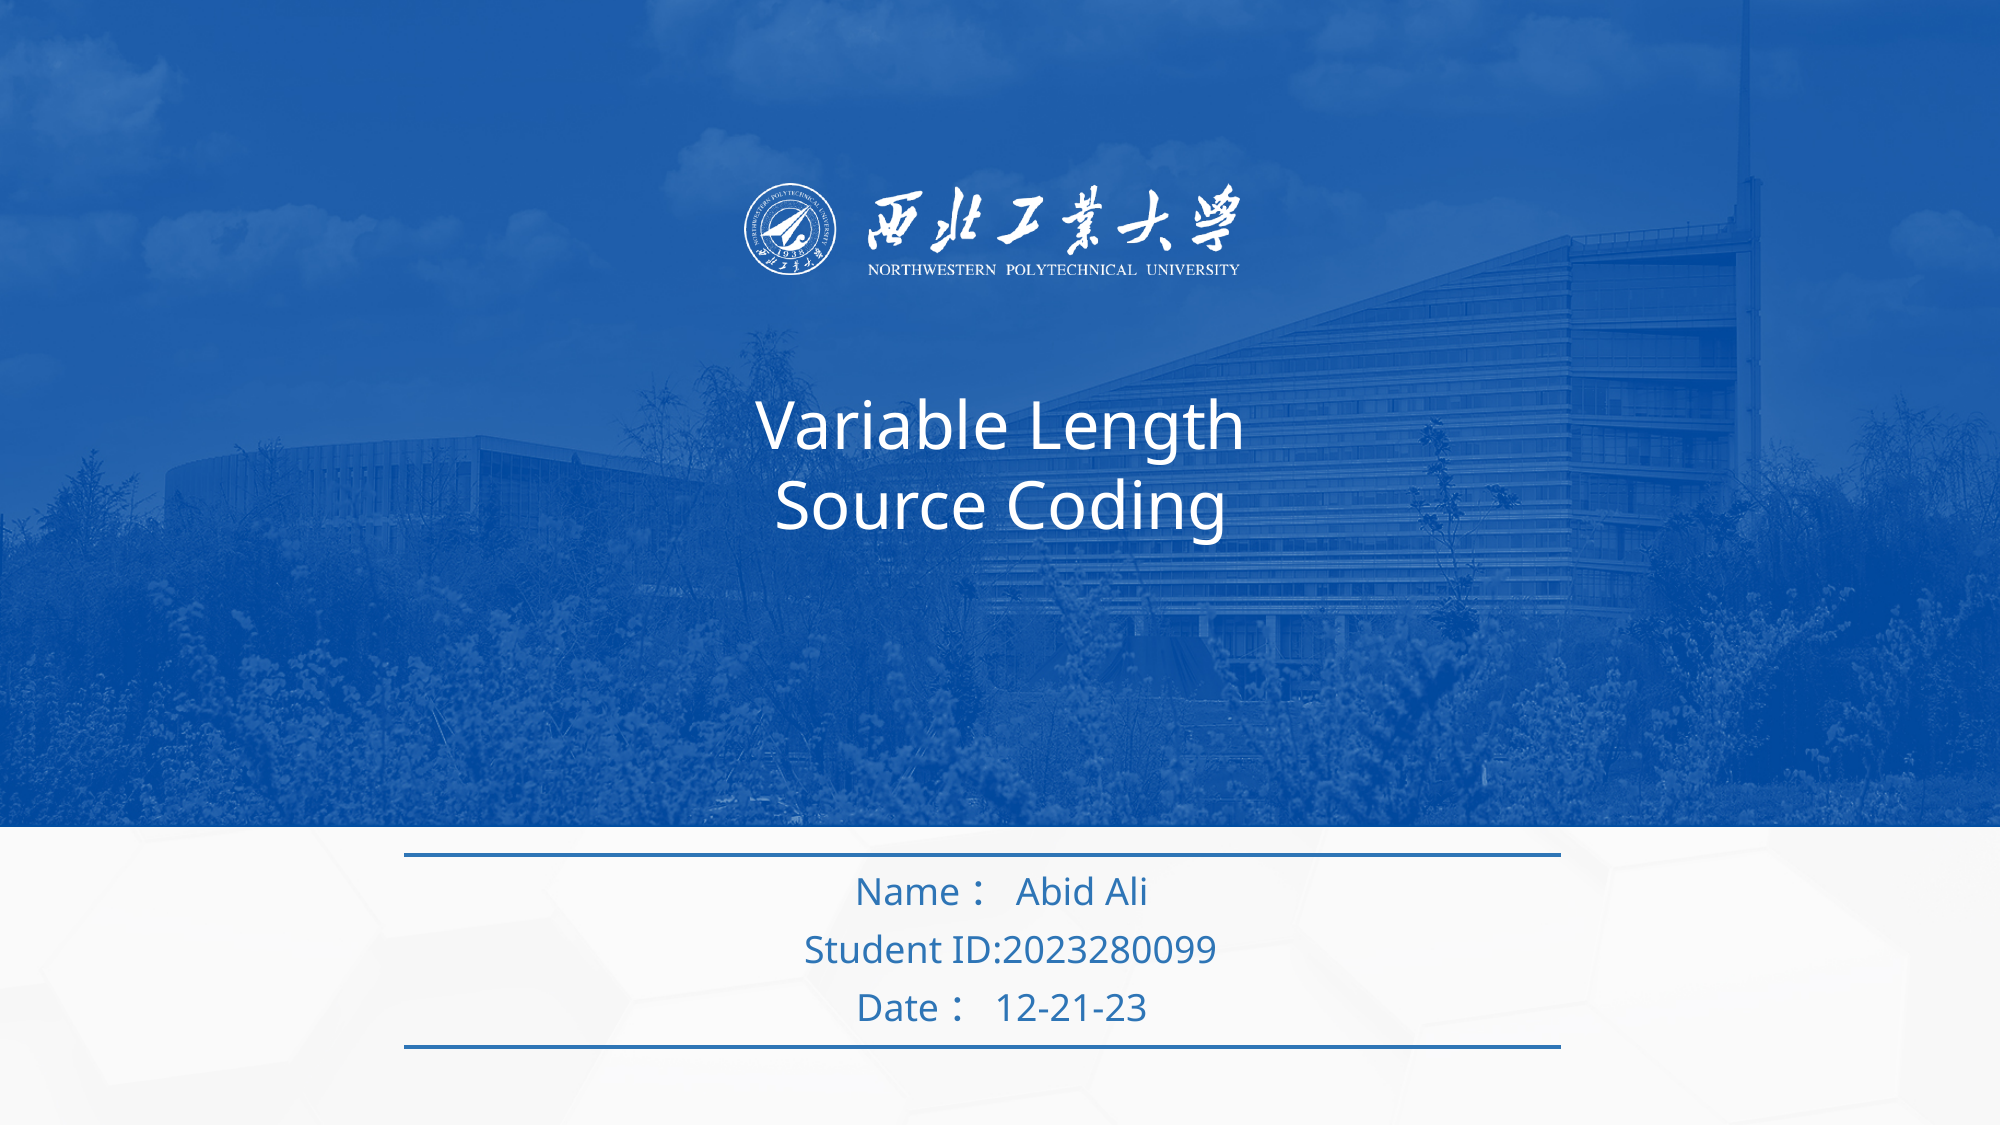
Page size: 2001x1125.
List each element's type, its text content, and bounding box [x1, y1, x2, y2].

text_box Student ID:2023280099 [756, 918, 1265, 979]
text_box Name：Abid Ali [756, 860, 1247, 918]
text_box Date：12-21-23 [756, 979, 1247, 1037]
picture [0, 0, 2000, 827]
